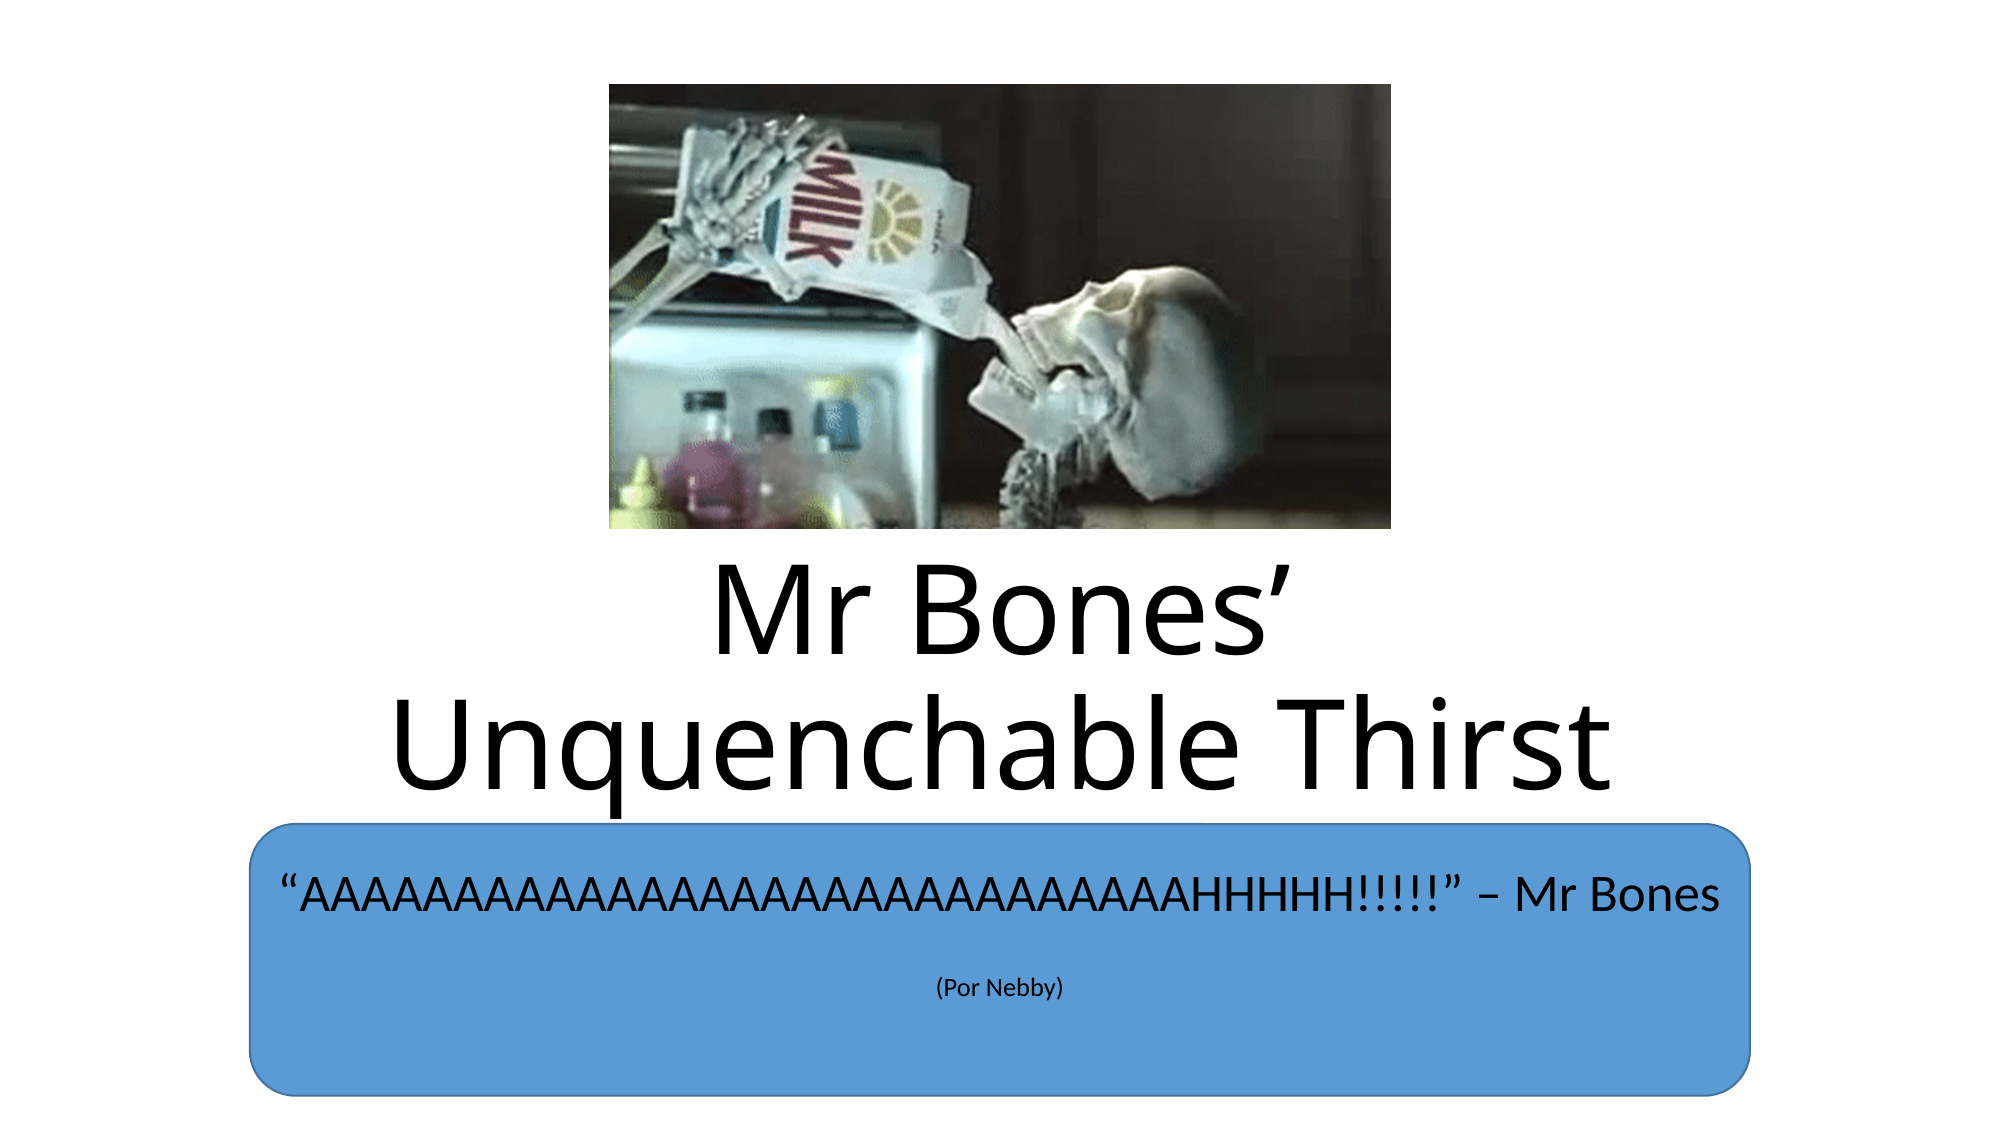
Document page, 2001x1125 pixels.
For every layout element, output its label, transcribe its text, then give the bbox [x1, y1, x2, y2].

picture [609, 84, 1391, 529]
title Mr Bones’ Unquenchable Thirst [249, 432, 1750, 824]
text_box [250, 824, 1750, 858]
subtitle “AAAAAAAAAAAAAAAAAAAAAAAAAAAAAHHHHH!!!!!” – Mr Bones (Por Nebby) [249, 858, 1750, 1062]
text_box [250, 1062, 1750, 1097]
